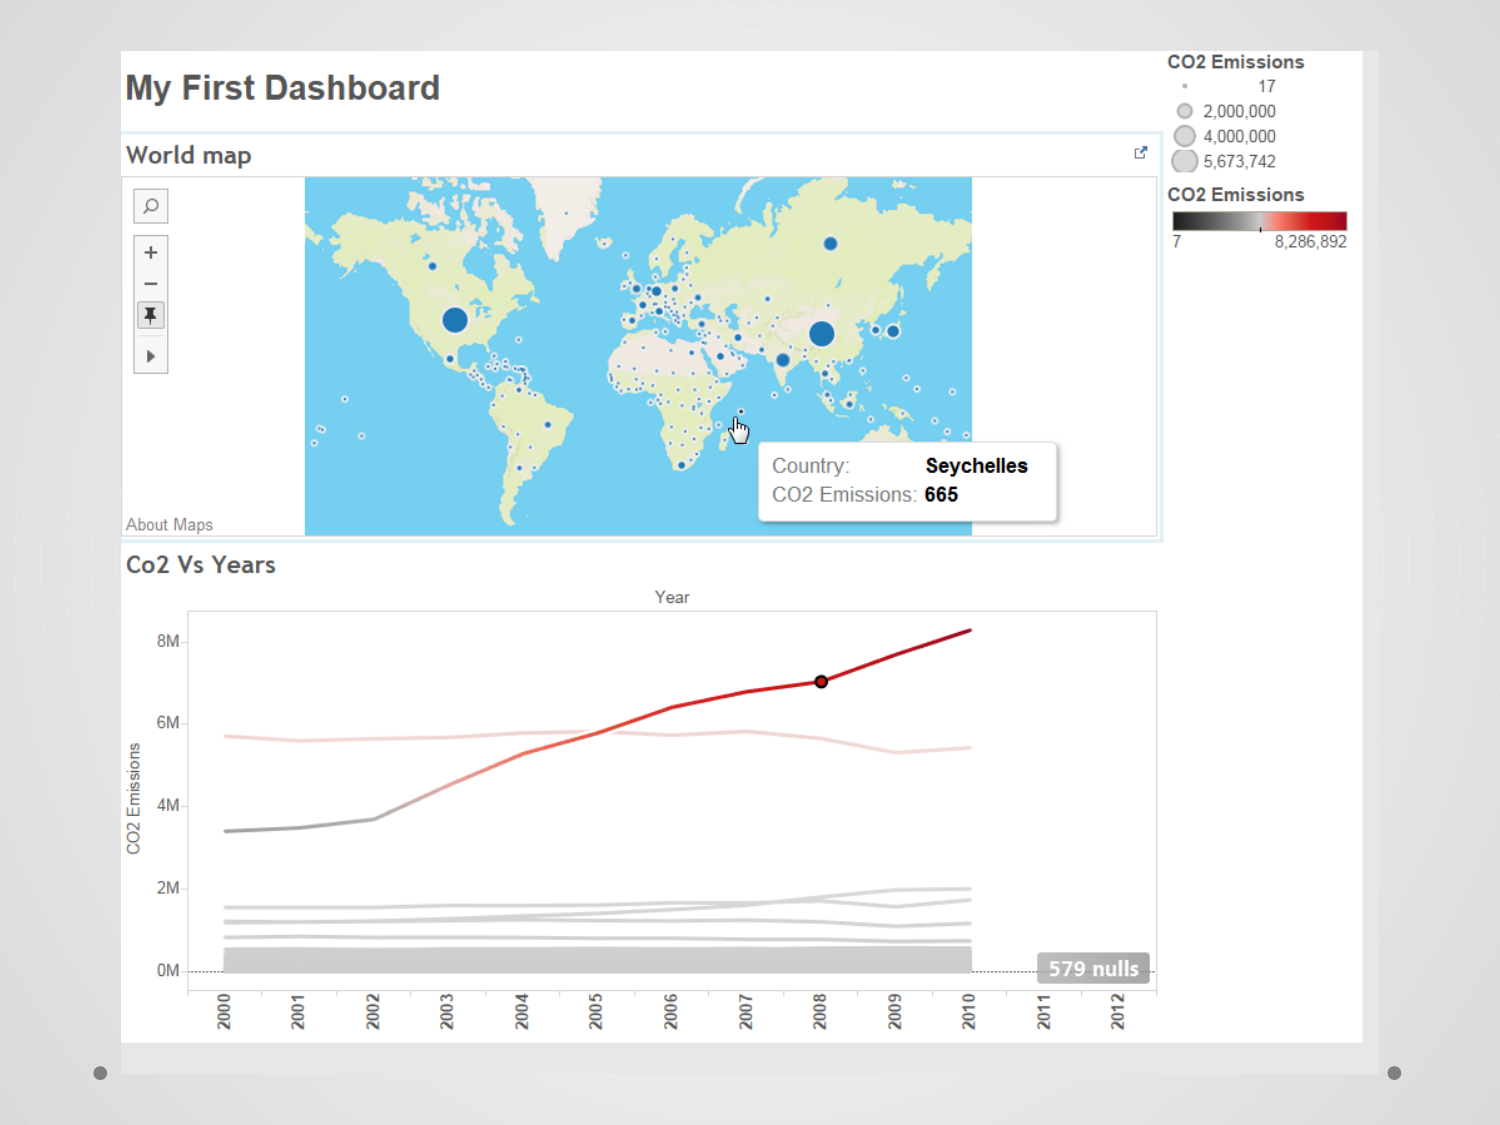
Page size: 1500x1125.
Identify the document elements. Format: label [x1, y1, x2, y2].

picture [121, 51, 1379, 1074]
